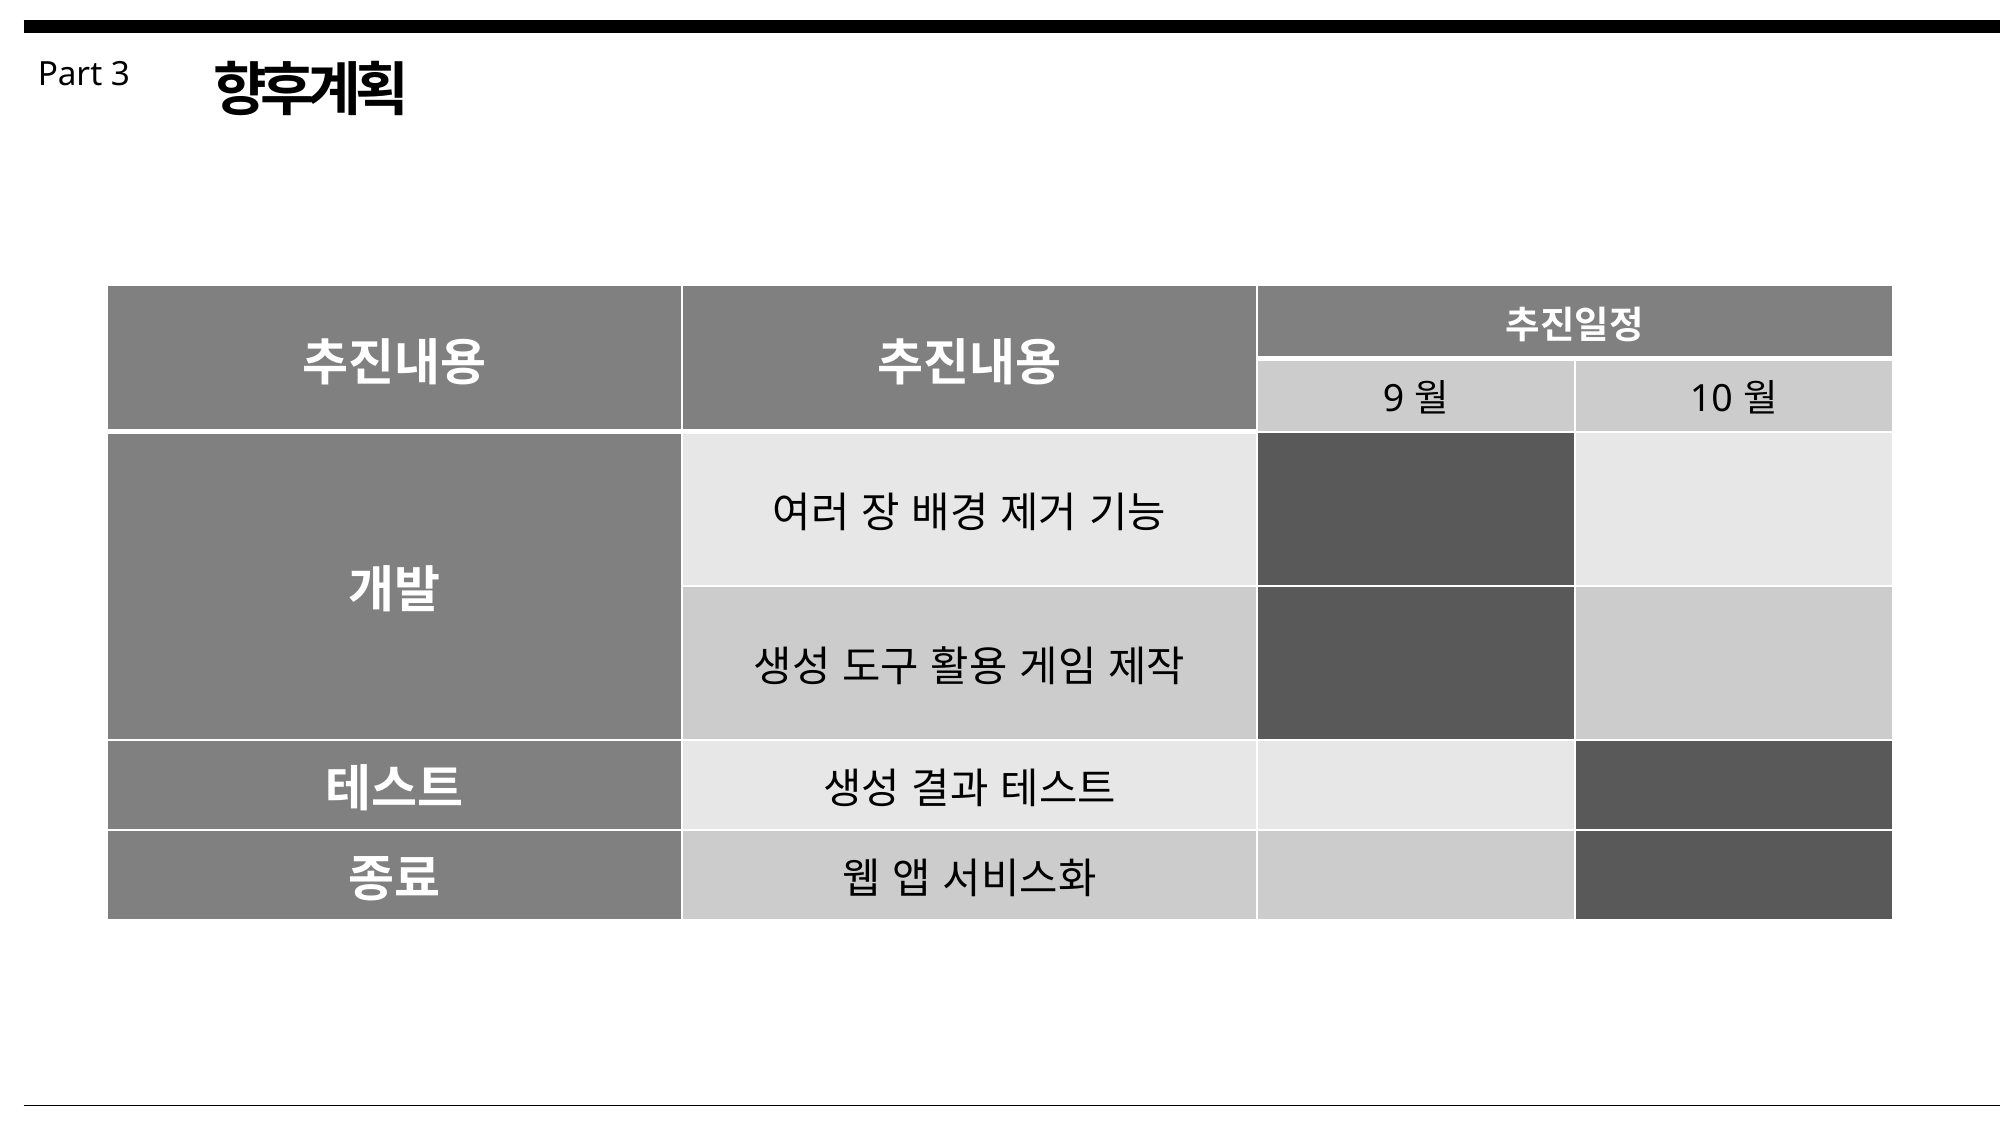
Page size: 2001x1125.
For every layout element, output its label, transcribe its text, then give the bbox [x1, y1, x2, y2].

table_cell [1258, 587, 1574, 739]
table_cell 테스트 [108, 741, 681, 829]
table_cell [1576, 587, 1892, 739]
table_header 추진일정 [1258, 286, 1892, 356]
table_header 추진내용 [683, 286, 1256, 429]
text_box Part 3 [23, 44, 145, 100]
table_cell 개발 [108, 434, 681, 739]
table_cell [1258, 433, 1574, 585]
table_cell [1576, 741, 1892, 829]
table_cell 생성 도구 활용 게임 제작 [683, 587, 1256, 739]
table_cell 생성 결과 테스트 [683, 741, 1256, 829]
table_cell [1576, 433, 1892, 585]
table_cell 9월 [1258, 361, 1574, 431]
table_cell 10월 [1576, 361, 1892, 431]
table_cell [1576, 831, 1892, 919]
table_cell 여러 장 배경 제거 기능 [683, 434, 1256, 585]
text_box 향후계획 [198, 44, 424, 130]
table_cell 종료 [108, 831, 681, 919]
table_cell 웹 앱 서비스화 [683, 831, 1256, 919]
table_header 추진내용 [108, 286, 681, 429]
table_cell [1258, 741, 1574, 829]
table_cell [1258, 831, 1574, 919]
